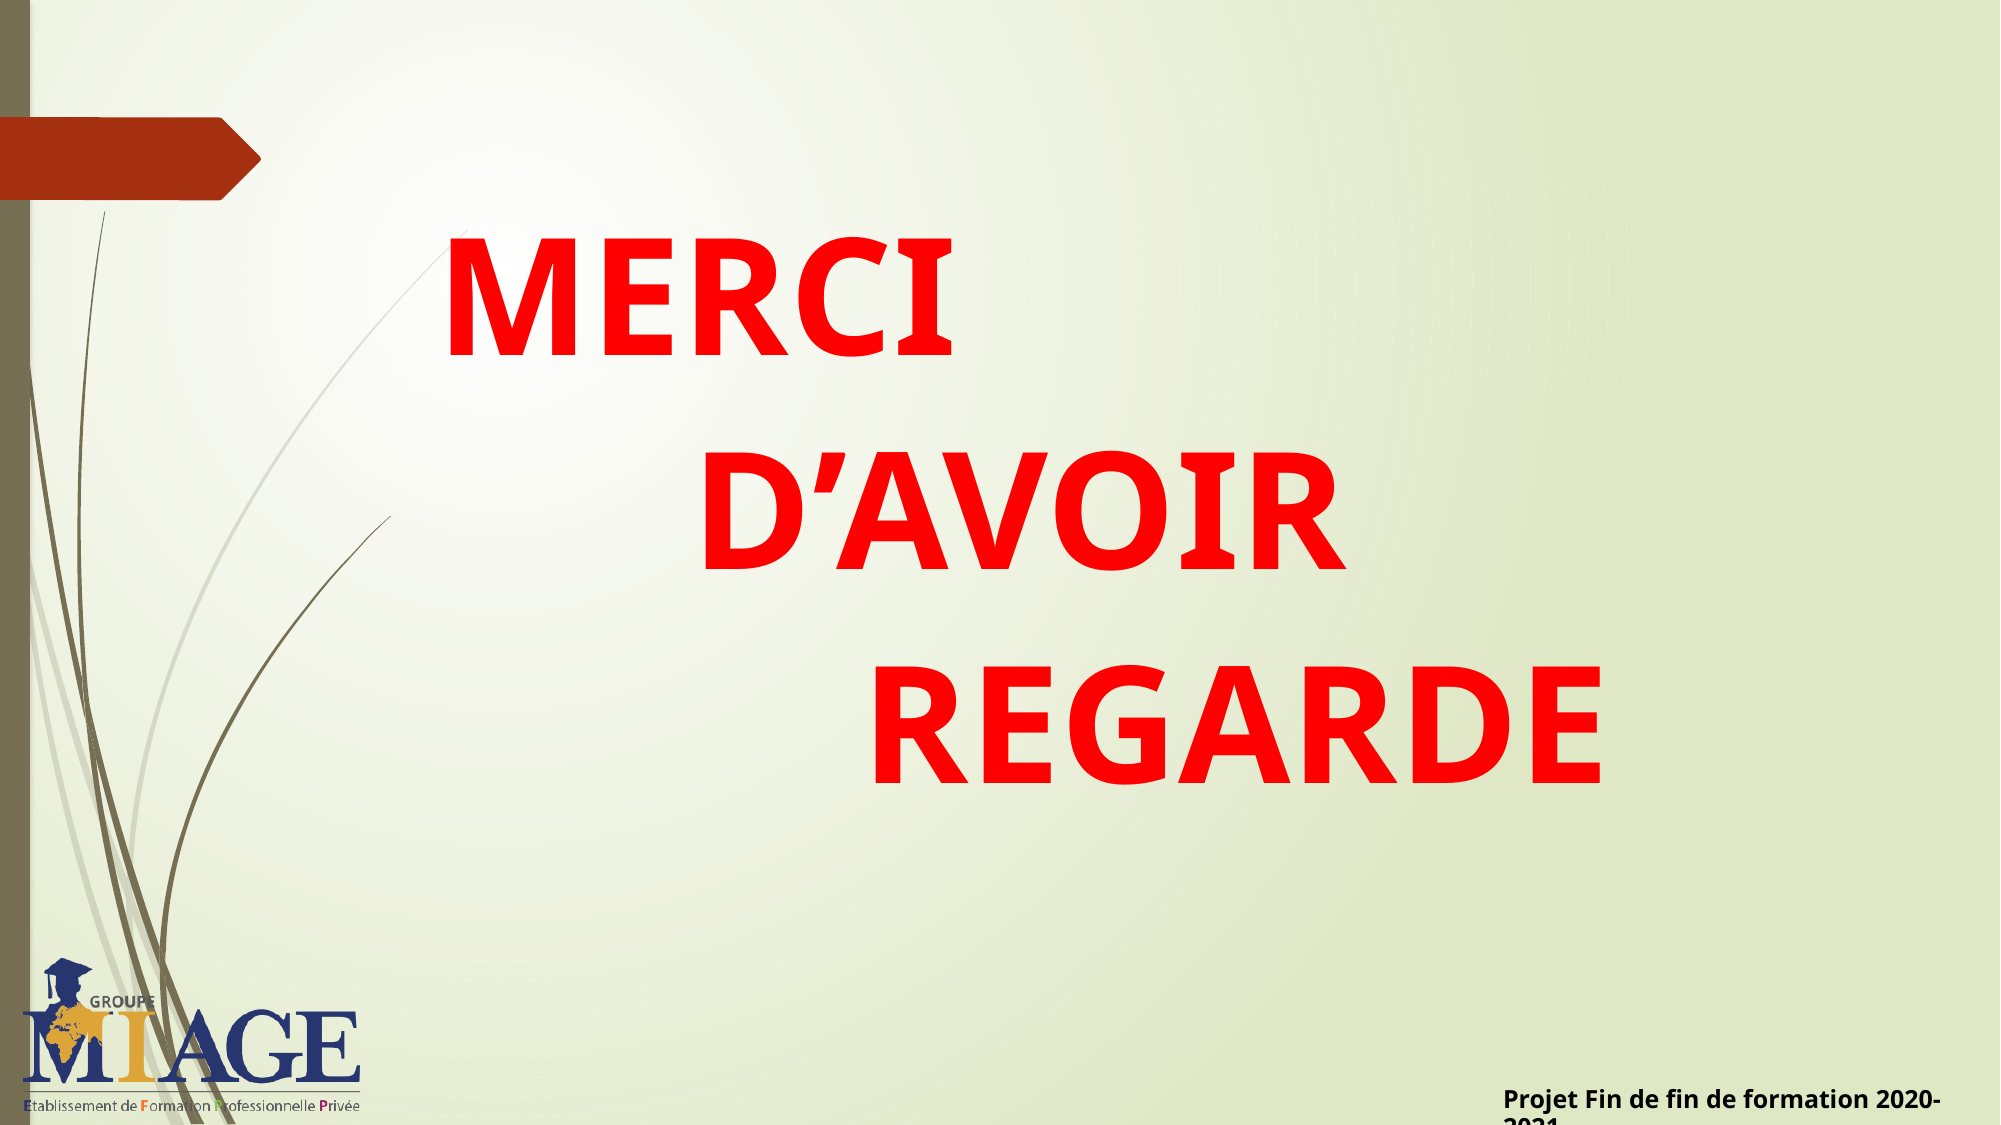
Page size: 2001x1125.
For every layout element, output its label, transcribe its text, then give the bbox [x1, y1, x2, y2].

picture [22, 958, 361, 1111]
list MERCI D’AVOIR REGARDE [421, 184, 1717, 838]
text_box Projet Fin de fin de formation 2020-2021 [1488, 1079, 2000, 1125]
